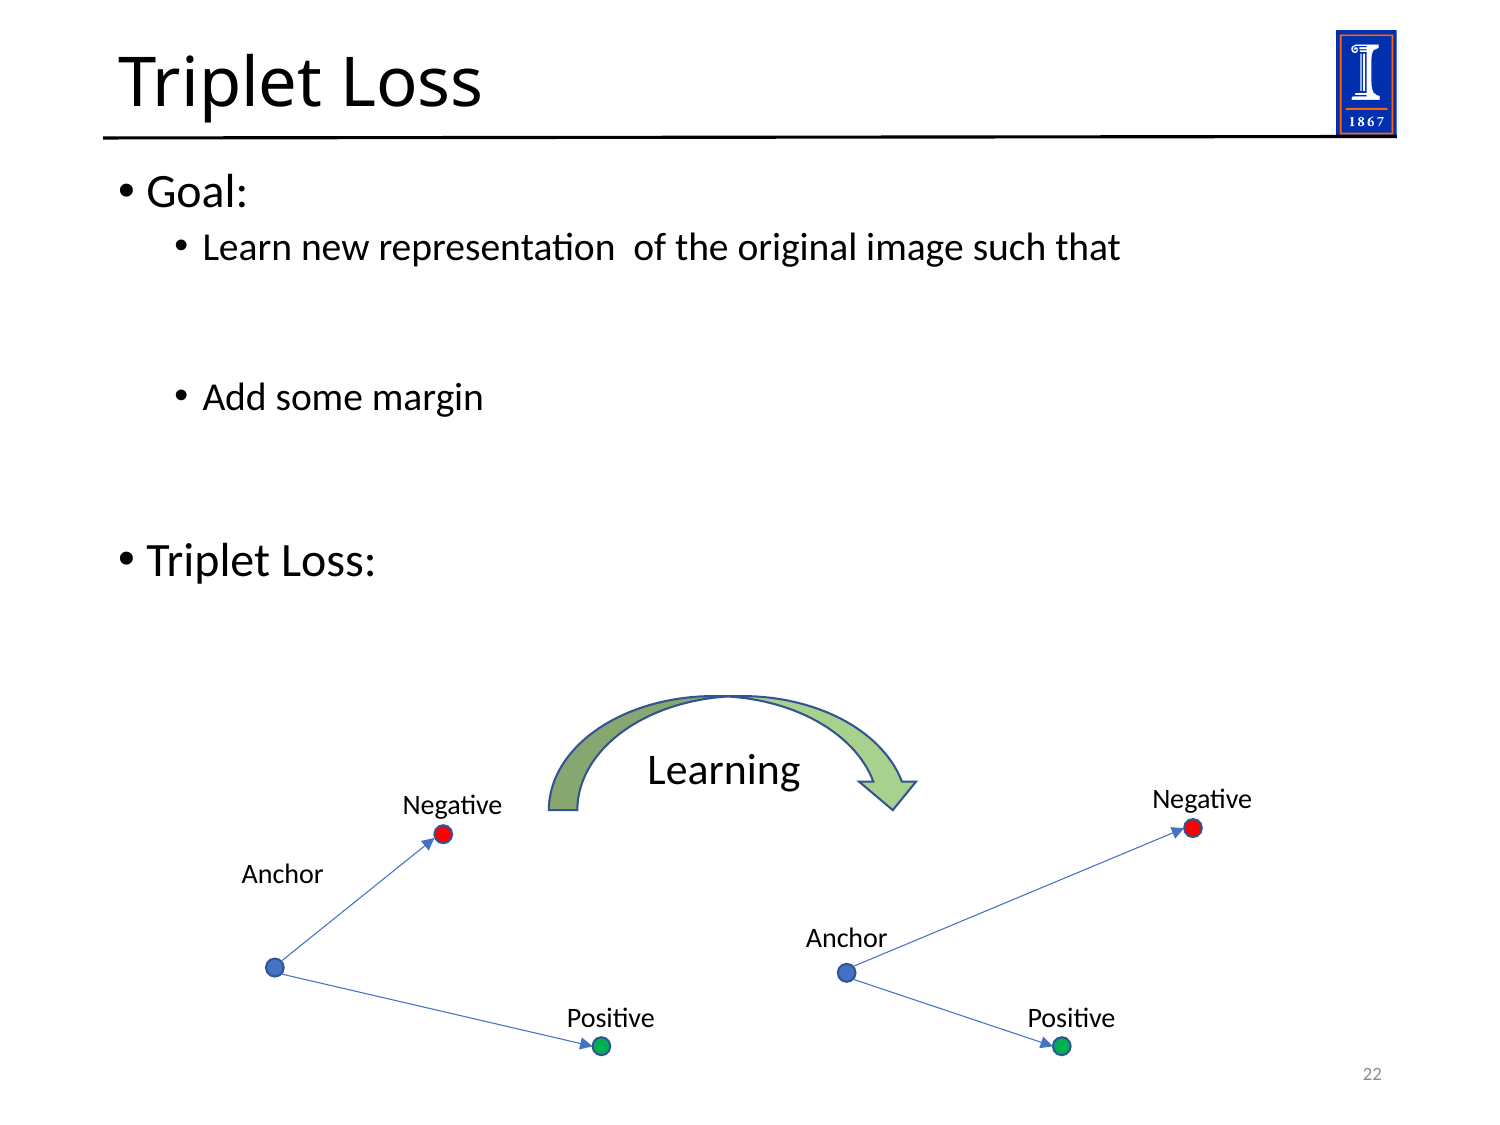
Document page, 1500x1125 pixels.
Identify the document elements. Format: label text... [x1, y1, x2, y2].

text_box Anchor [791, 911, 852, 961]
text_box Positive [1053, 991, 1138, 1041]
text_box [1183, 822, 1203, 839]
text_box [264, 957, 285, 978]
title Triplet Loss [103, 30, 1397, 138]
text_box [852, 979, 1053, 1047]
text_box [836, 962, 857, 983]
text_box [281, 837, 435, 962]
text_box Positive [593, 991, 681, 1041]
text_box Learning [601, 733, 847, 801]
text_box Anchor [226, 848, 281, 897]
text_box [852, 828, 1185, 967]
slide_number 22 [1059, 1042, 1397, 1103]
text_box Negative [387, 779, 521, 828]
text_box [591, 1041, 612, 1057]
text_box [1052, 1041, 1072, 1057]
text_box [547, 695, 919, 812]
text_box Negative [1137, 773, 1277, 822]
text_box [281, 973, 593, 1047]
text_box [433, 828, 454, 845]
